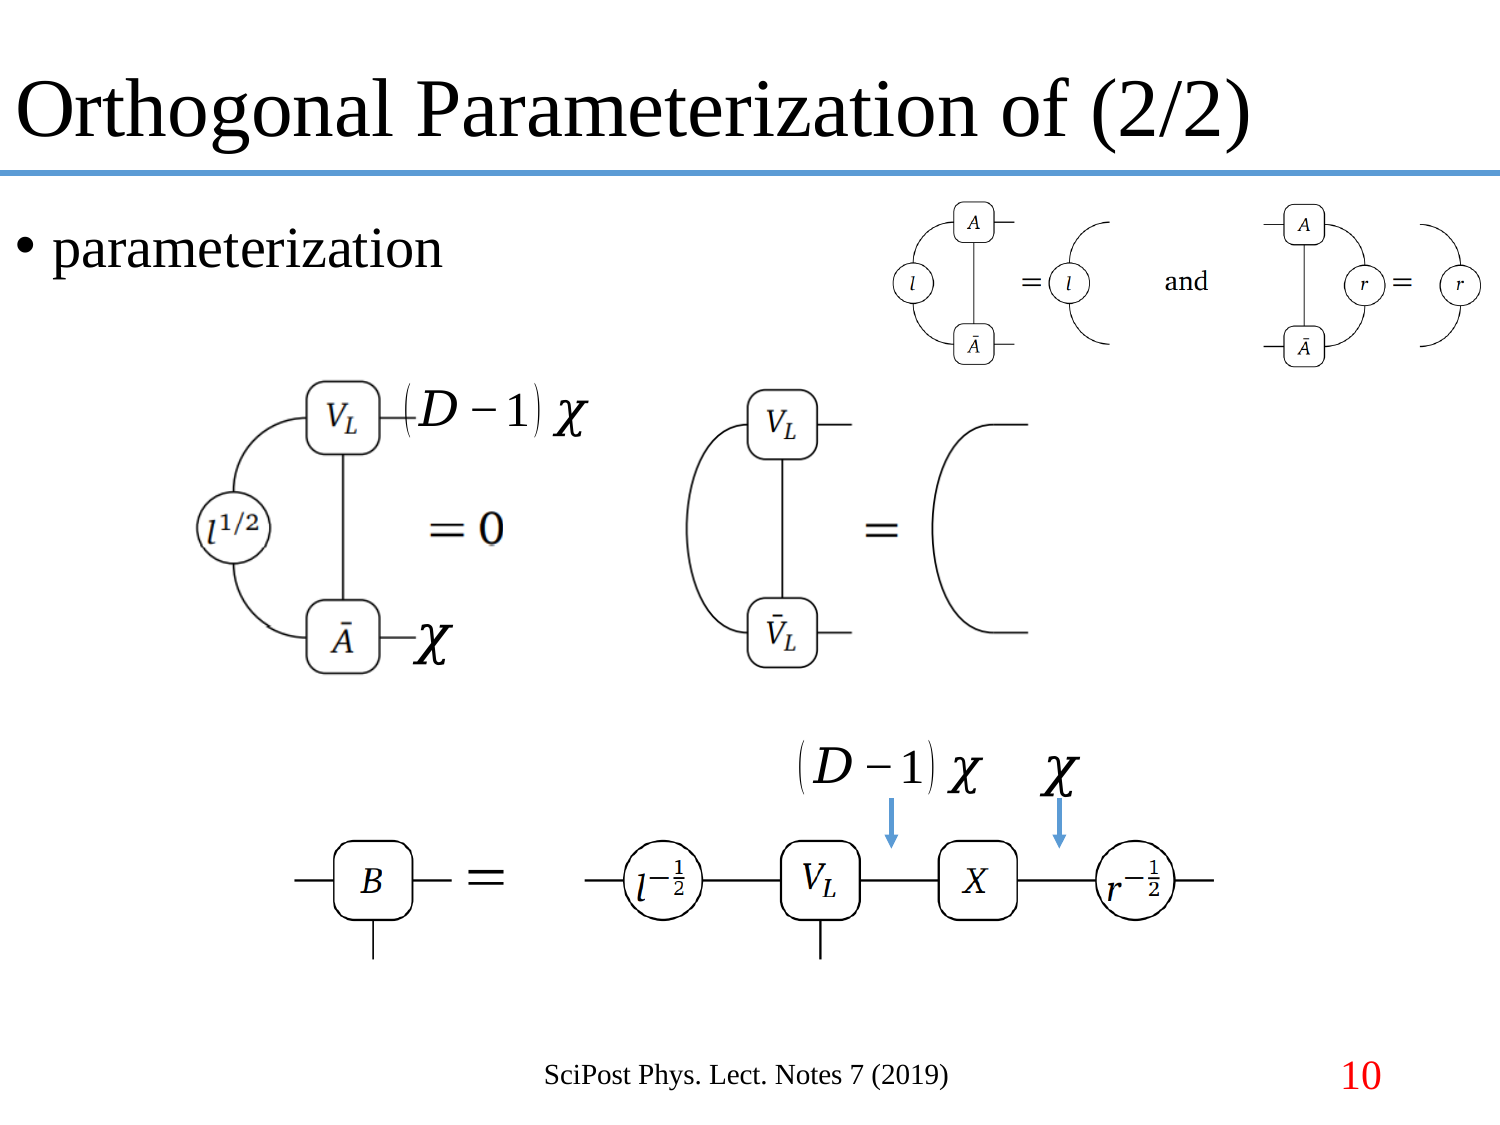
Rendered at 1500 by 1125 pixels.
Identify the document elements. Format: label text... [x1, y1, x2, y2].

picture [663, 188, 1495, 673]
picture [184, 375, 503, 685]
slide_number 10 [1059, 1042, 1397, 1103]
list parameterization [0, 202, 1500, 1027]
footer SciPost Phys. Lect. Notes 7 (2019) [496, 1042, 1004, 1103]
picture [282, 809, 1218, 970]
